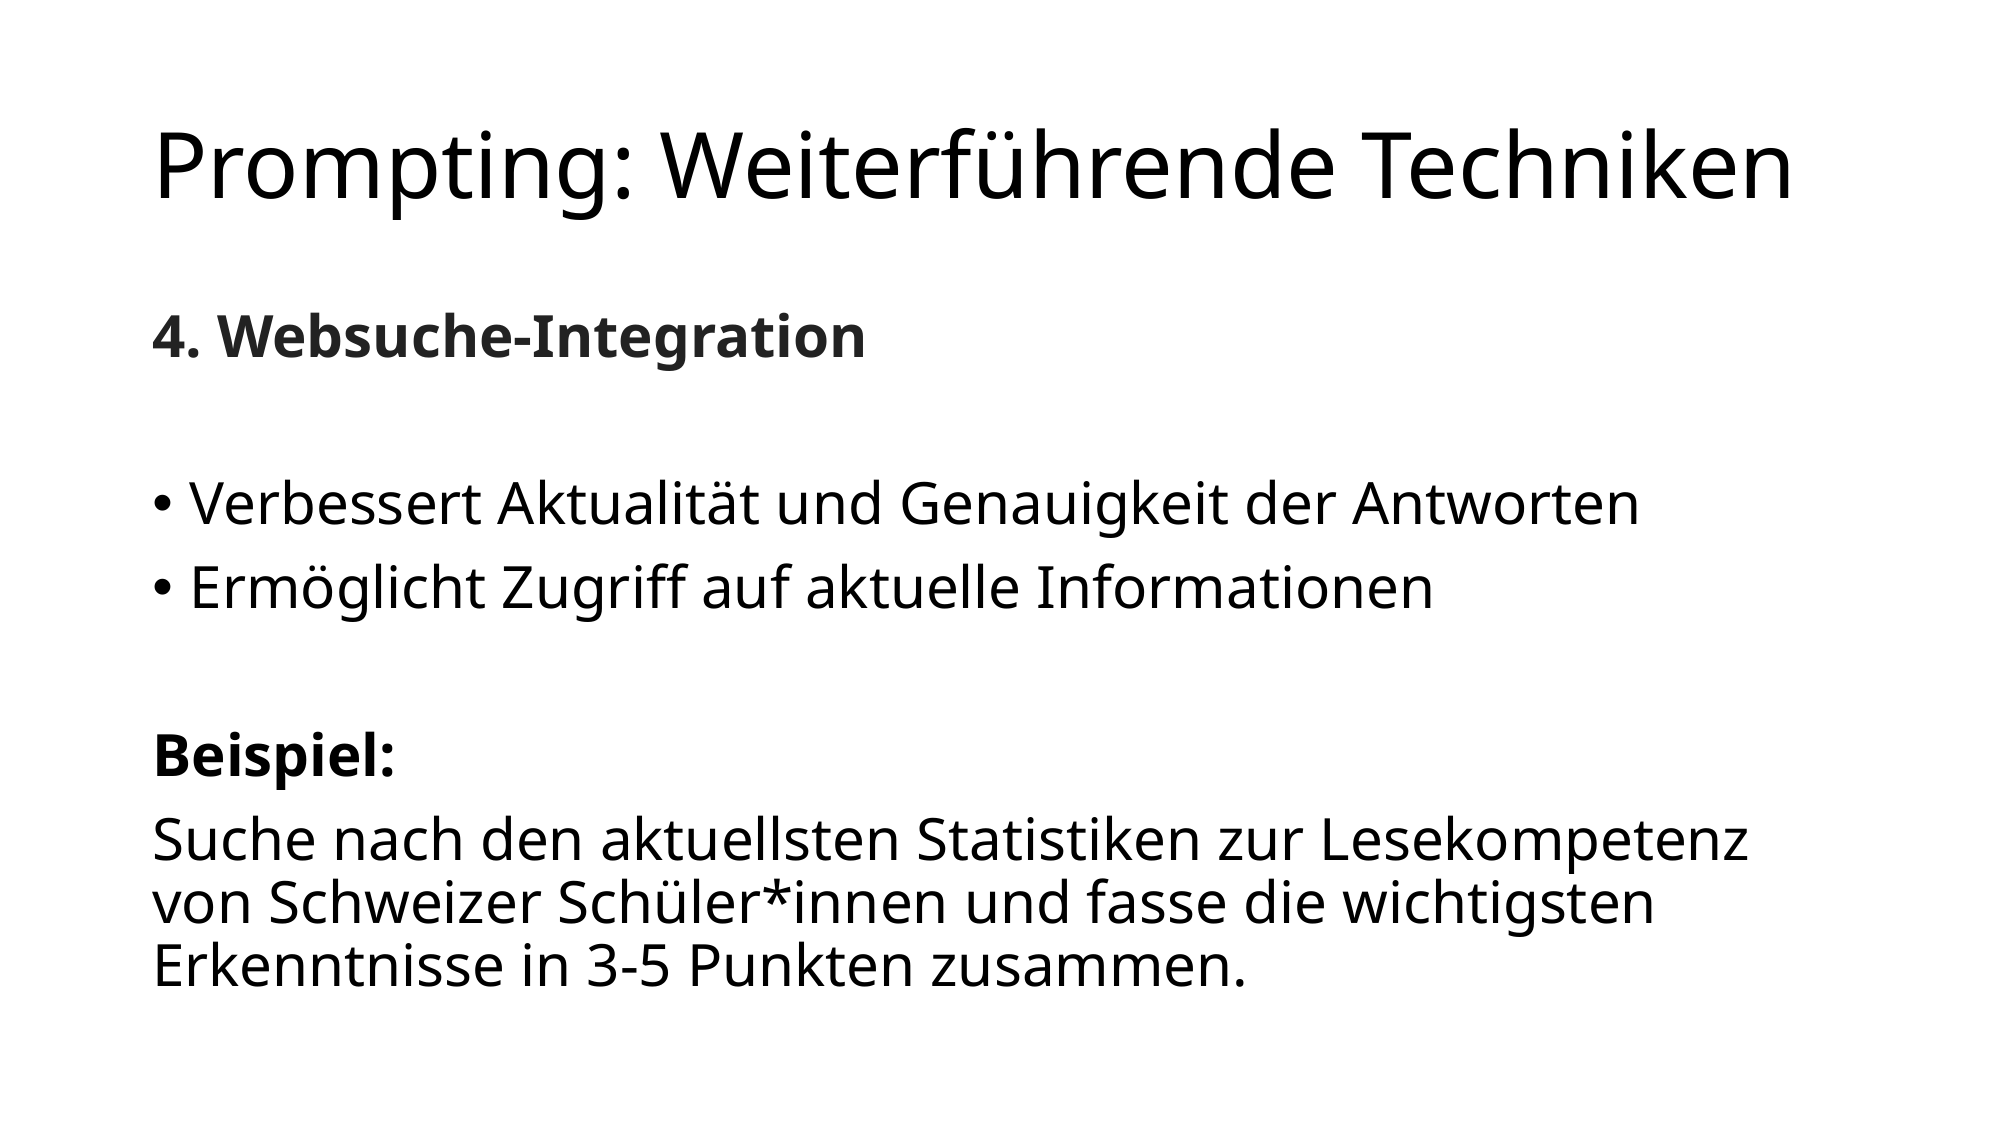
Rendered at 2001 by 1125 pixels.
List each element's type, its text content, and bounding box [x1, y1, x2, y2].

title Prompting: Weiterführende Techniken [137, 59, 1863, 278]
list 4. Websuche-Integration Verbessert Aktualität und Genauigkeit der Antworten Ermöglicht Zugriff auf aktuelle Informationen Beispiel: Suche nach den aktuellsten Statistiken zur Lesekompetenz von Schweizer Schüler*innen und fasse die wichtigsten Erkenntnisse in 3-5 Punkten zusammen. [137, 299, 1863, 1014]
